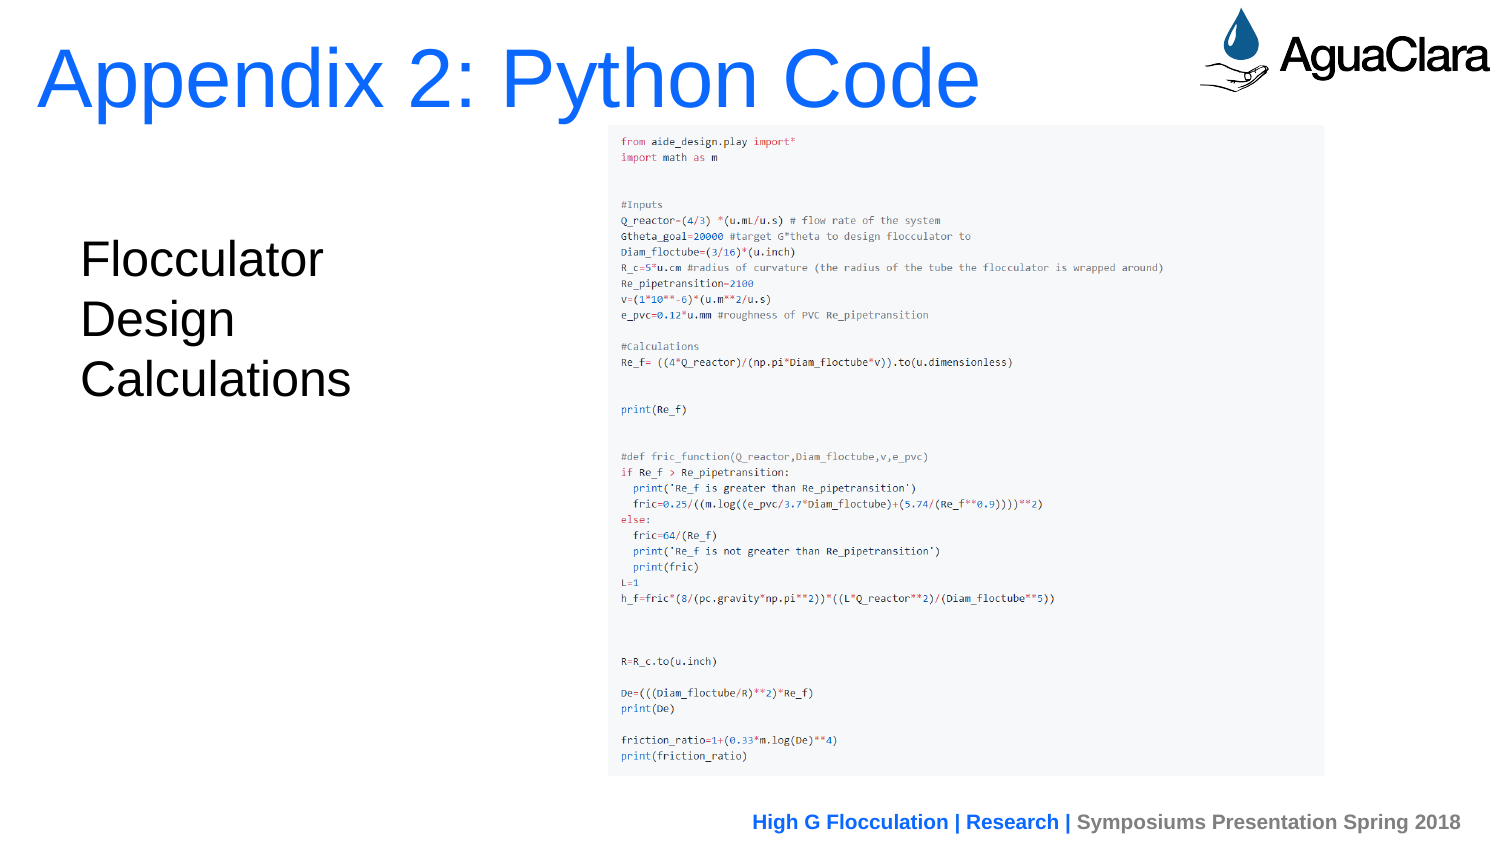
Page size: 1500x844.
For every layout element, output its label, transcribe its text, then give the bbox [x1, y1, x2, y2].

text_box Flocculator Design Calculations [64, 211, 422, 472]
picture [598, 7, 1491, 776]
text_box Appendix 2: Python Code [17, 42, 1006, 145]
text_box High G Flocculation | Research | Symposiums Presentation Spring 2018 [667, 801, 1476, 822]
